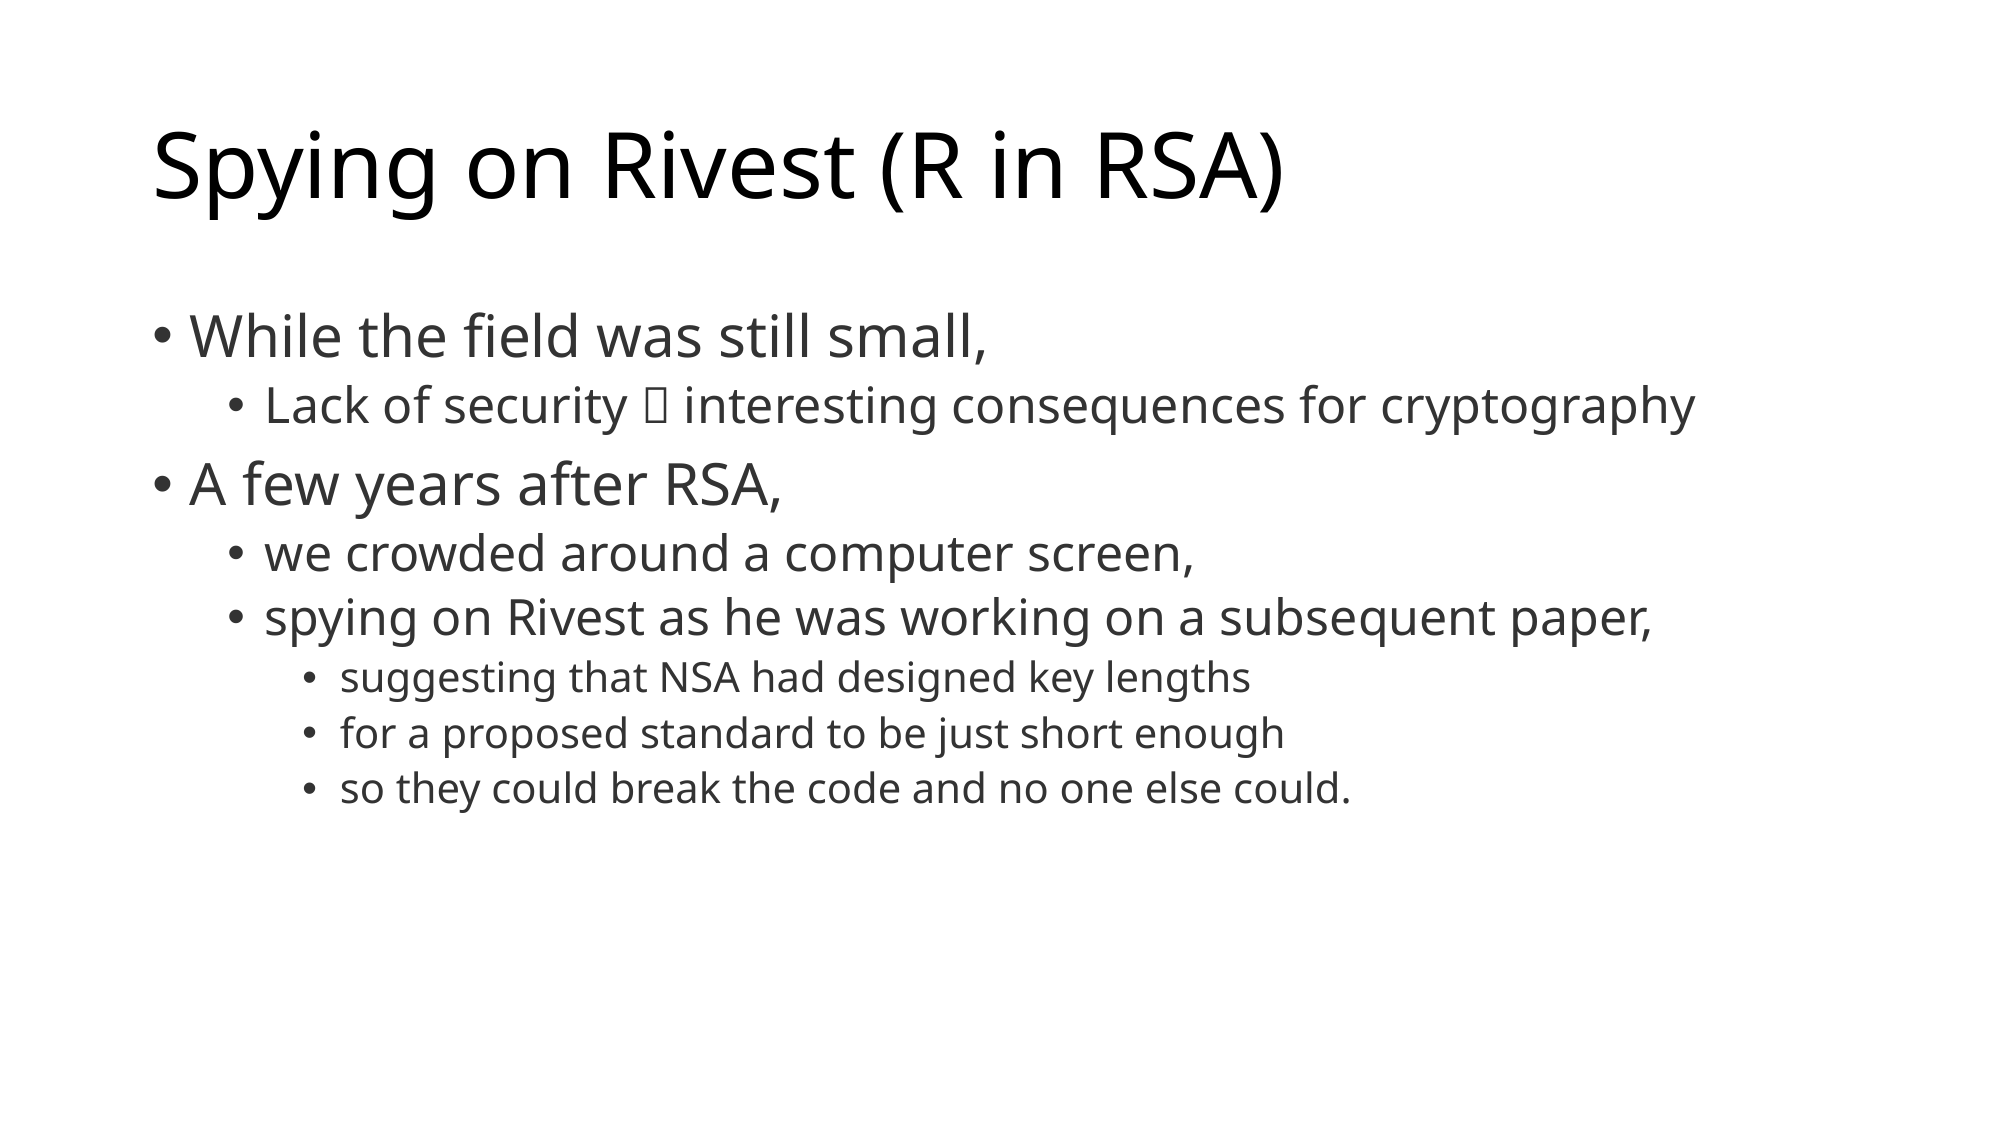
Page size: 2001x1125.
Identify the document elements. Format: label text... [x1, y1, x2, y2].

list While the field was still small, Lack of security  interesting consequences for cryptography A few years after RSA, we crowded around a computer screen, spying on Rivest as he was working on a subsequent paper, suggesting that NSA had designed key lengths for a proposed standard to be just short enough so they could break the code and no one else could. [137, 299, 1863, 1014]
title Spying on Rivest (R in RSA) [137, 59, 1863, 278]
